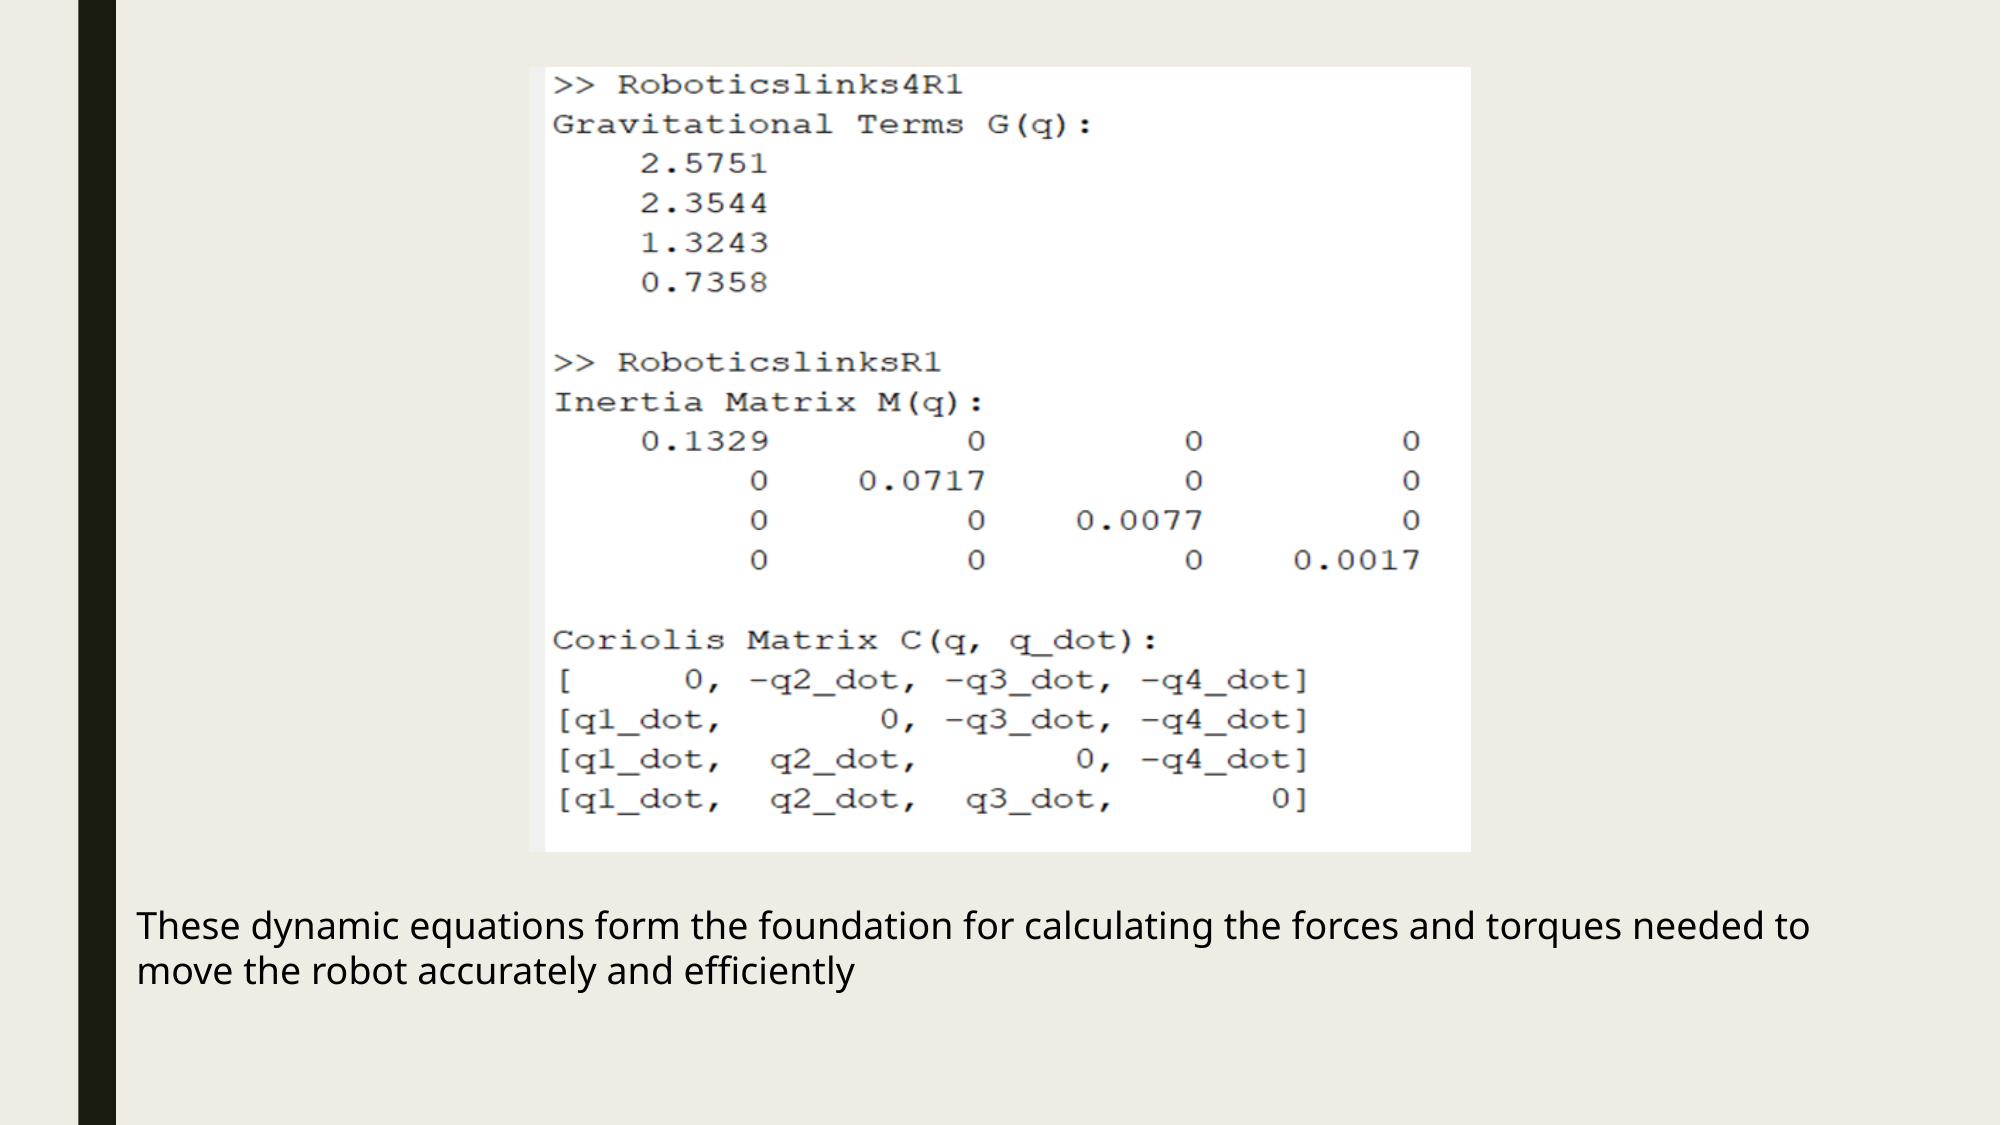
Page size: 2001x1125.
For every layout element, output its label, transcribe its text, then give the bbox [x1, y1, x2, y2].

picture [529, 67, 1471, 852]
text_box These dynamic equations form the foundation for calculating the forces and torques needed to move the robot accurately and efficiently [121, 894, 1922, 1000]
